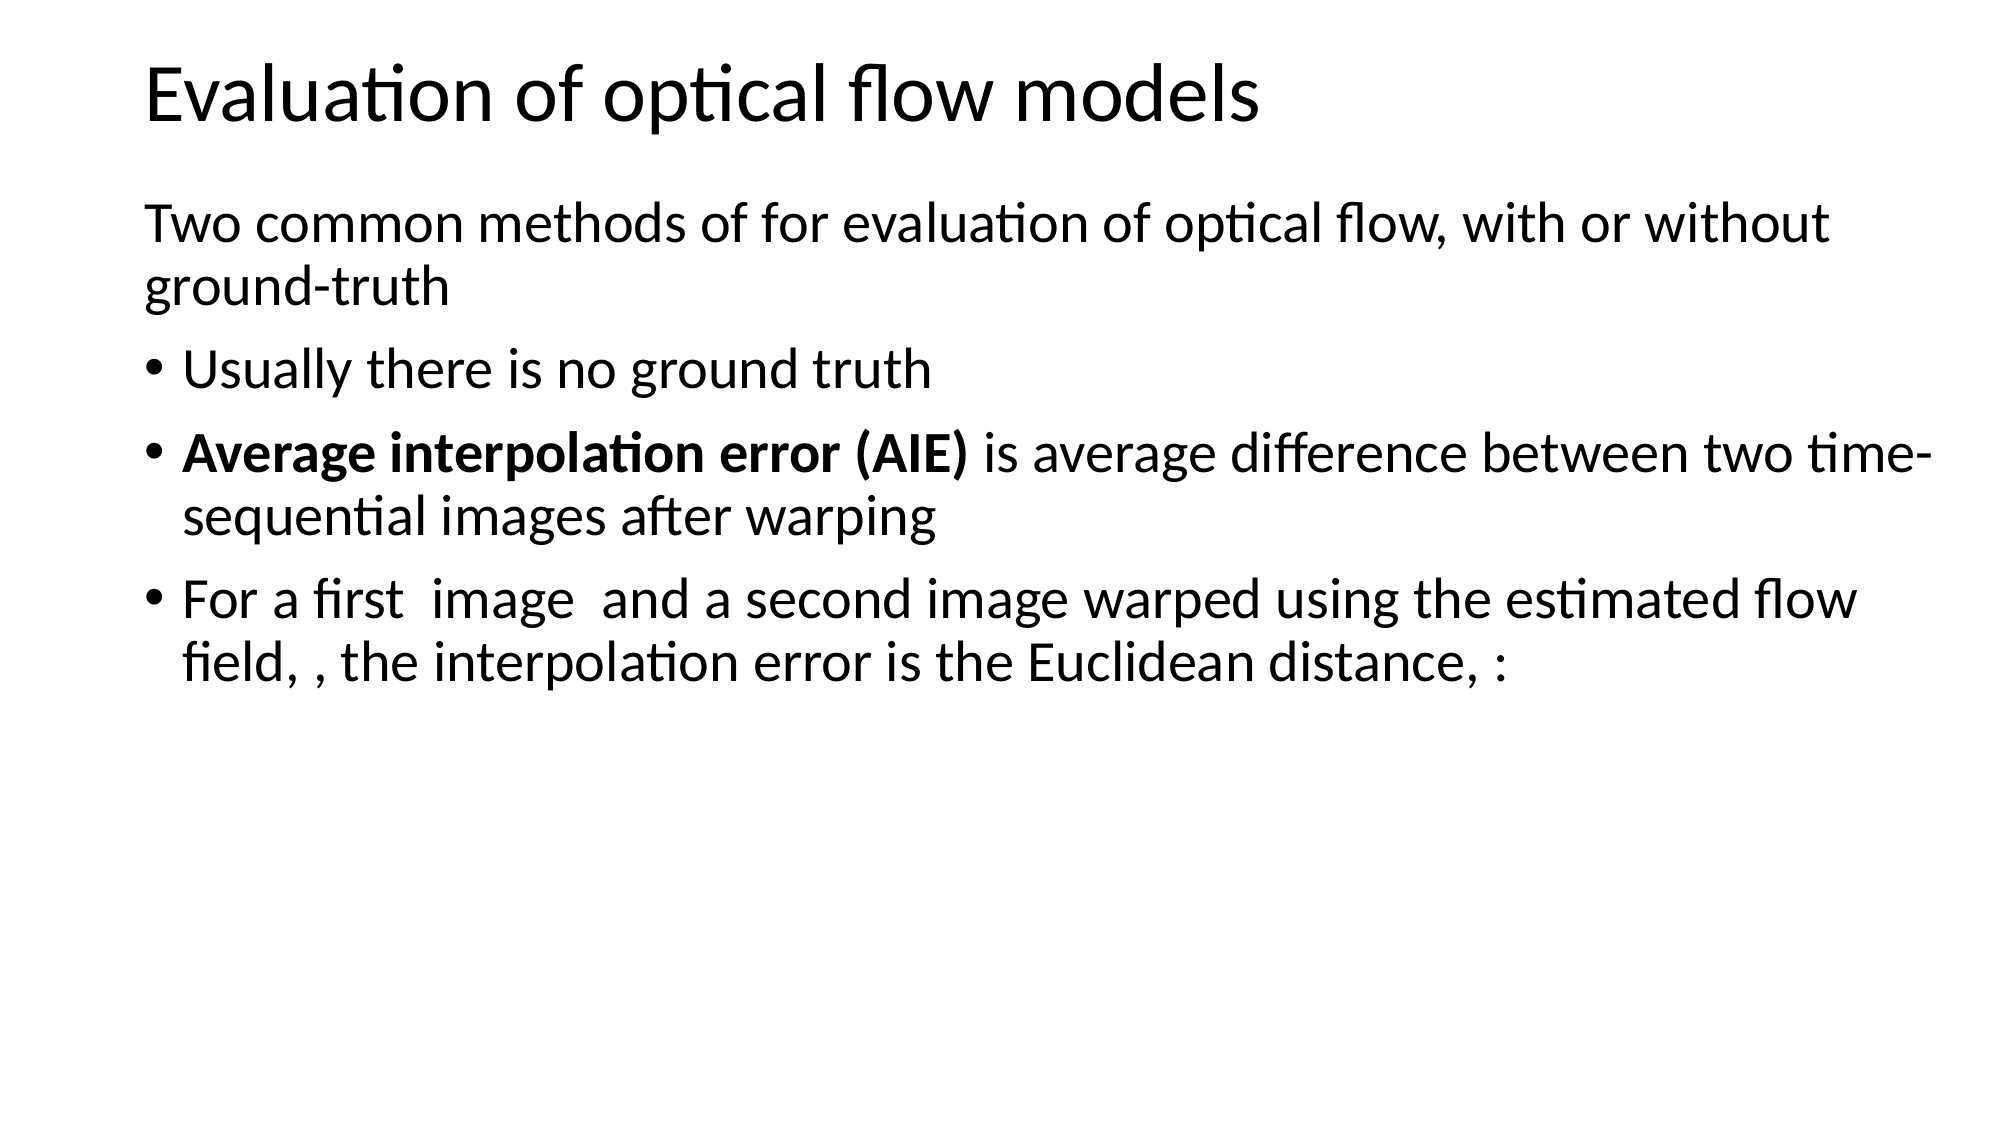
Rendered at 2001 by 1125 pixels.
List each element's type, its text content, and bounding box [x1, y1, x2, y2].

title Evaluation of optical flow models [129, 22, 1855, 166]
